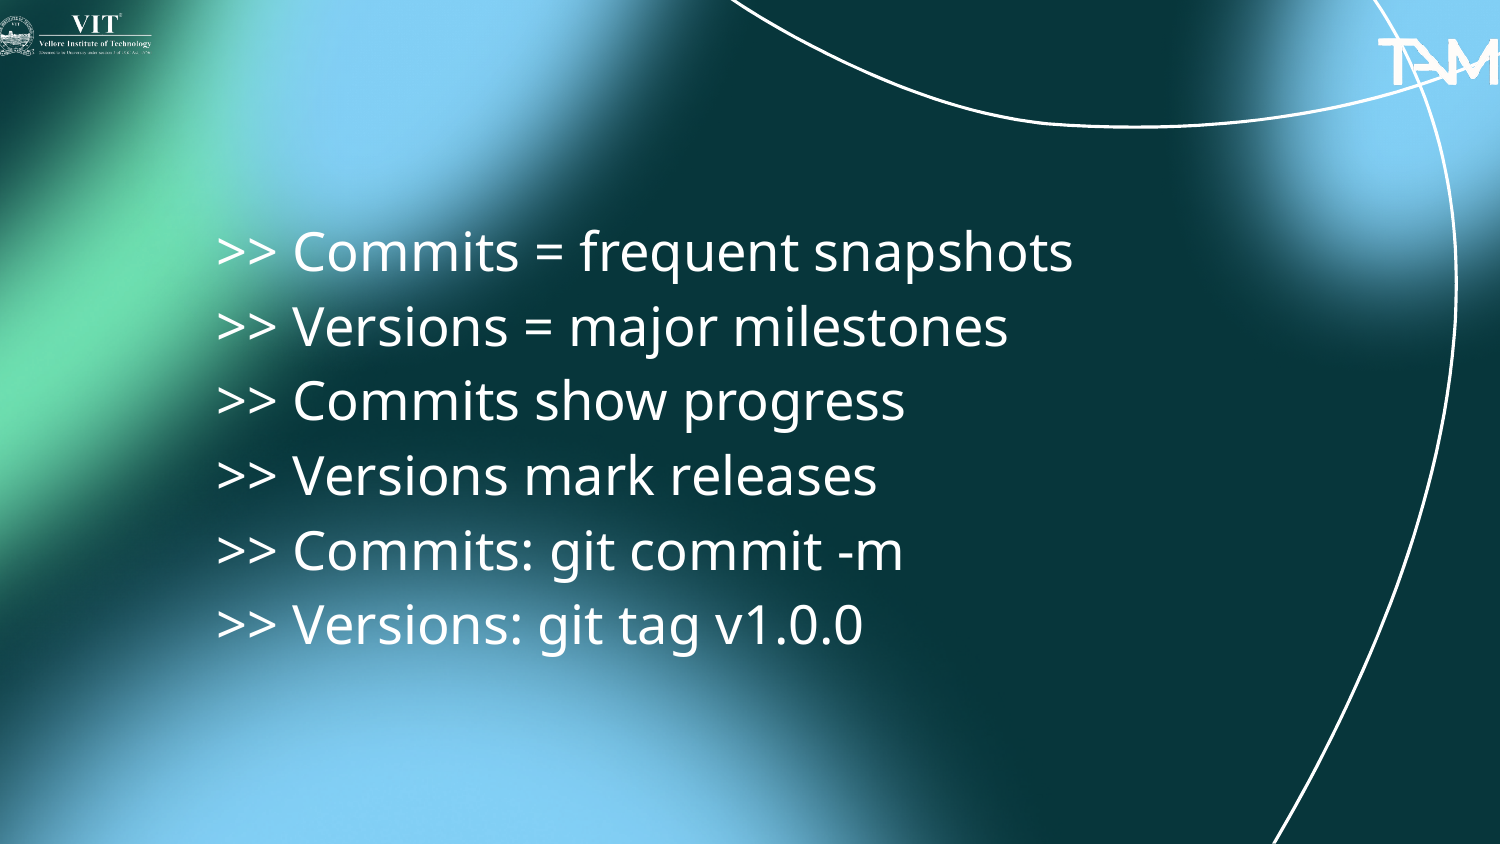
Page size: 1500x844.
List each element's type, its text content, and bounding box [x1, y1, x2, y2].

picture [0, 0, 1116, 844]
picture [1147, 0, 1500, 390]
title >> Commits = frequent snapshots >> Versions = major milestones >> Commits show progress >> Versions mark releases >> Commits: git commit -m >> Versions: git tag v1.0.0 [201, 199, 1299, 664]
